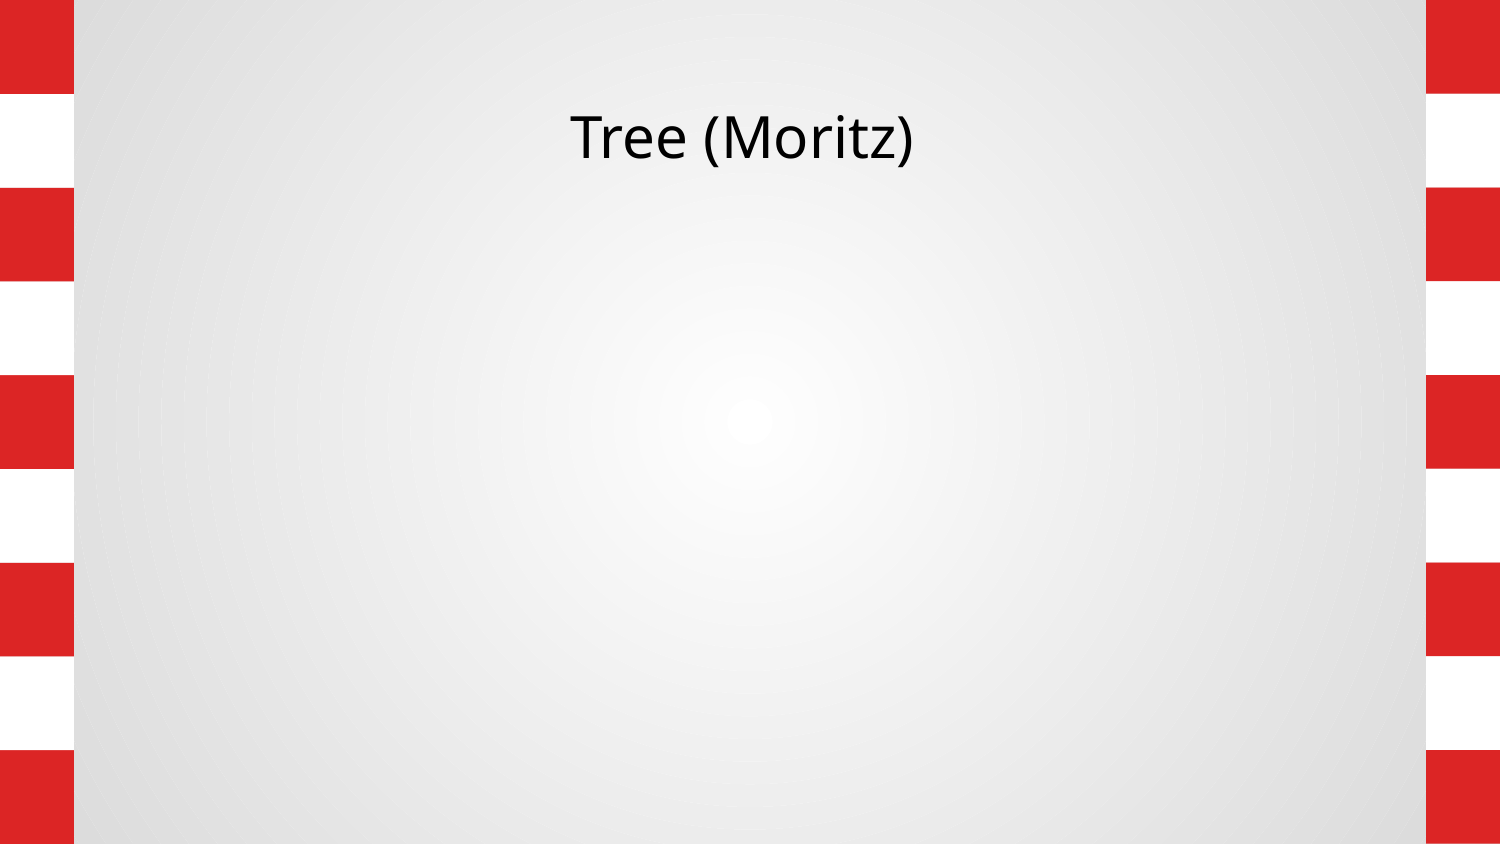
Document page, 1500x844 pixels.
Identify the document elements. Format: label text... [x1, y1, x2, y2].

title Tree (Moritz) [118, 88, 1382, 183]
